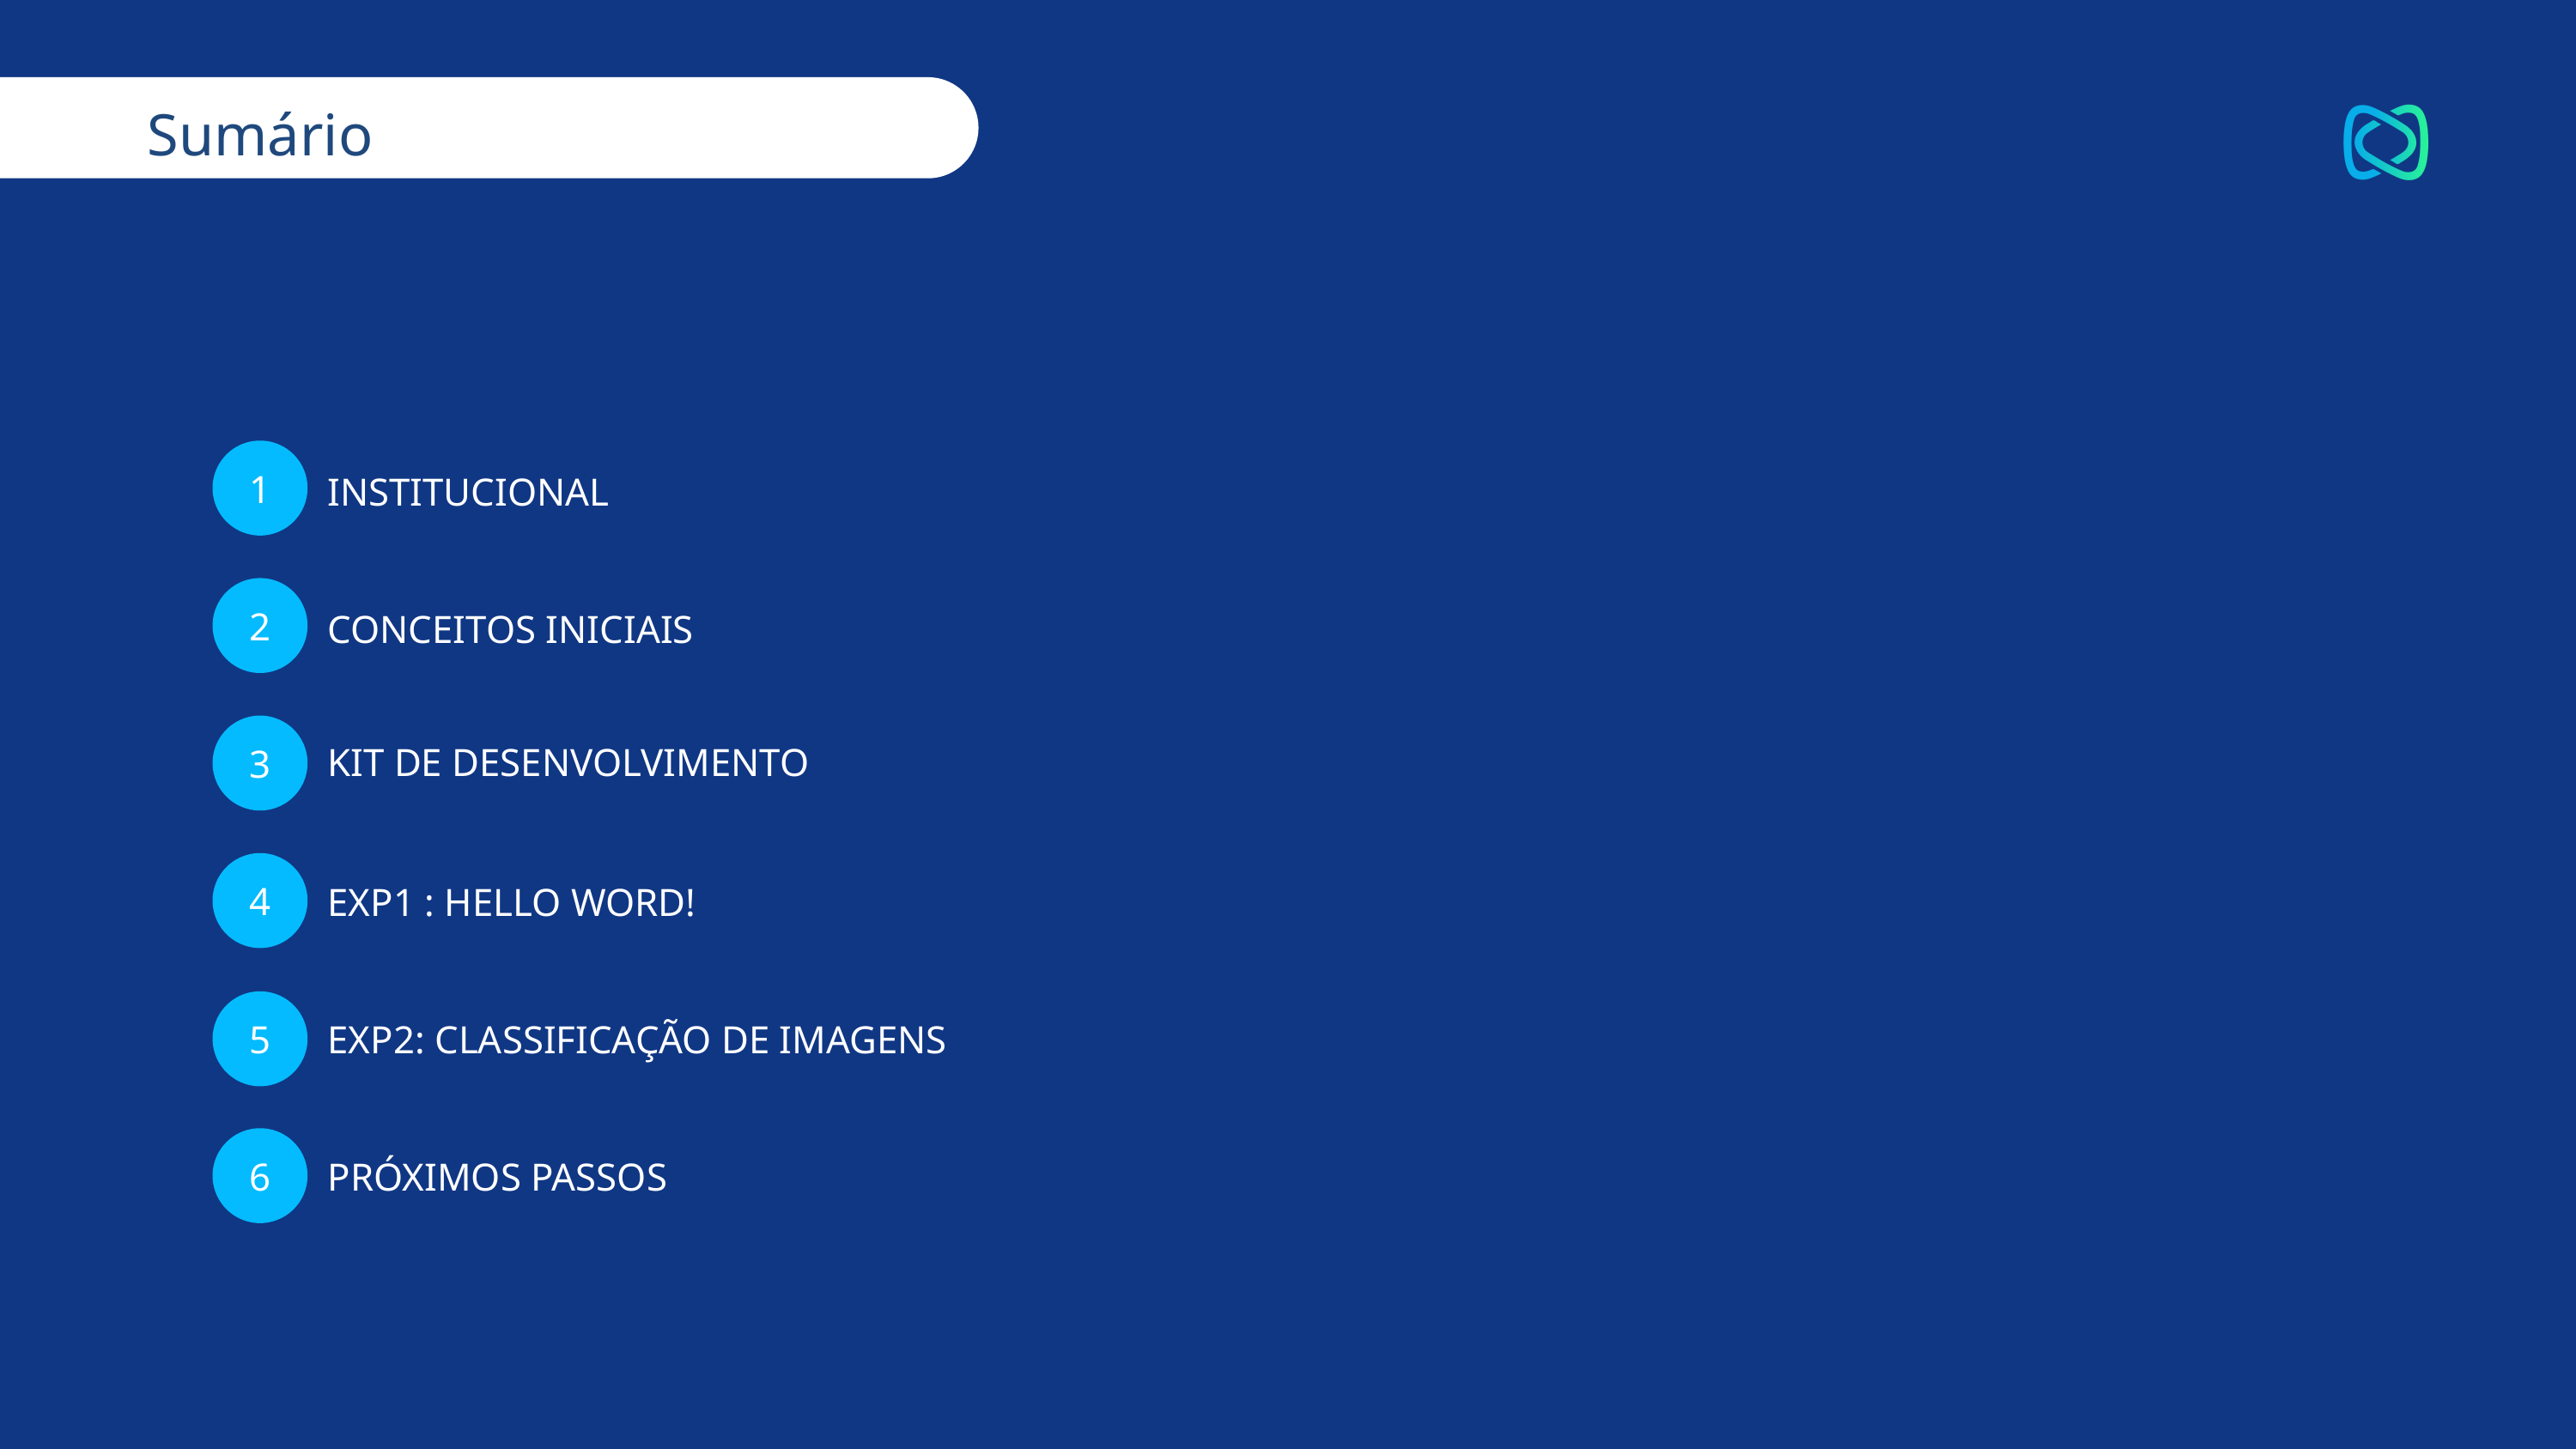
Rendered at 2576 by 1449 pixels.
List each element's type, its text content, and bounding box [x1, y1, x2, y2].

text_box 5 [212, 991, 308, 1087]
text_box EXP2: CLASSIFICAÇÃO DE IMAGENS [327, 1016, 1012, 1062]
text_box CONCEITOS INICIAIS [327, 605, 805, 652]
text_box PRÓXIMOS PASSOS [327, 1153, 1171, 1199]
text_box 4 [212, 852, 308, 949]
text_box 6 [212, 1128, 308, 1223]
text_box KIT DE DESENVOLVIMENTO [327, 738, 894, 785]
text_box 1 [212, 440, 308, 536]
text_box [0, 78, 977, 177]
picture [2335, 87, 2432, 194]
text_box 3 [212, 715, 308, 811]
text_box EXP1 : HELLO WORD! [327, 878, 894, 925]
text_box 2 [212, 578, 308, 674]
text_box INSTITUCIONAL [327, 469, 815, 514]
